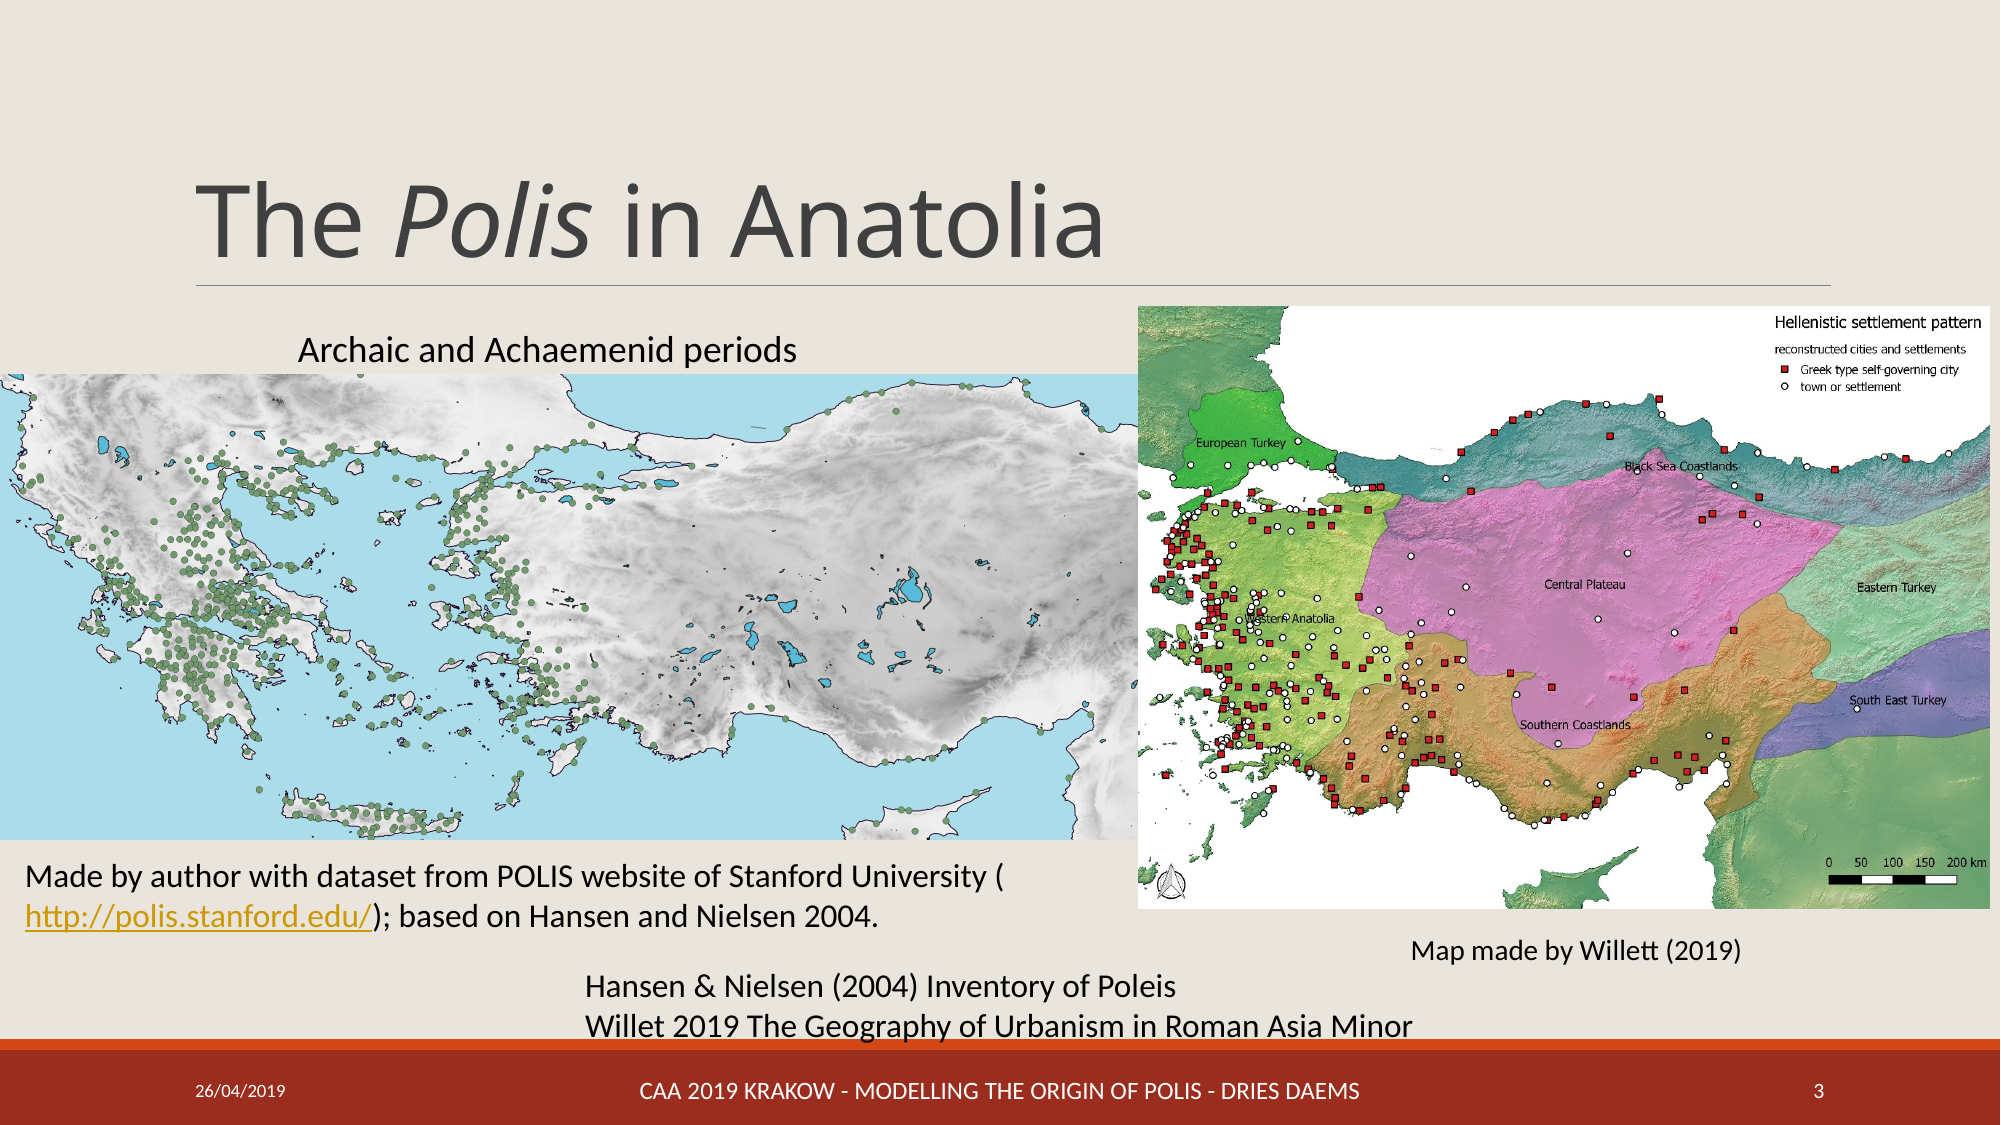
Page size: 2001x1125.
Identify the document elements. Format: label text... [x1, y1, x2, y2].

slide_number 3 [1624, 1059, 1840, 1120]
footer CAA 2019 Krakow - Modelling the Origin of Polis - Dries Daems [604, 1059, 1396, 1120]
text_box Archaic and Achaemenid periods [283, 317, 866, 371]
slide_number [180, 1059, 586, 1120]
text_box Made by author with dataset from POLIS website of Stanford University (http://polis.stanford.edu/); based on Hansen and Nielsen 2004. [10, 849, 1139, 942]
title The Polis in Anatolia [180, 47, 1830, 285]
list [1138, 305, 1991, 909]
text_box Map made by Willett (2019) [1395, 923, 1778, 974]
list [0, 374, 1135, 841]
text_box Hansen & Nielsen (2004) Inventory of Poleis Willet 2019 The Geography of Urbanism in Roman Asia Minor [570, 956, 1430, 1051]
